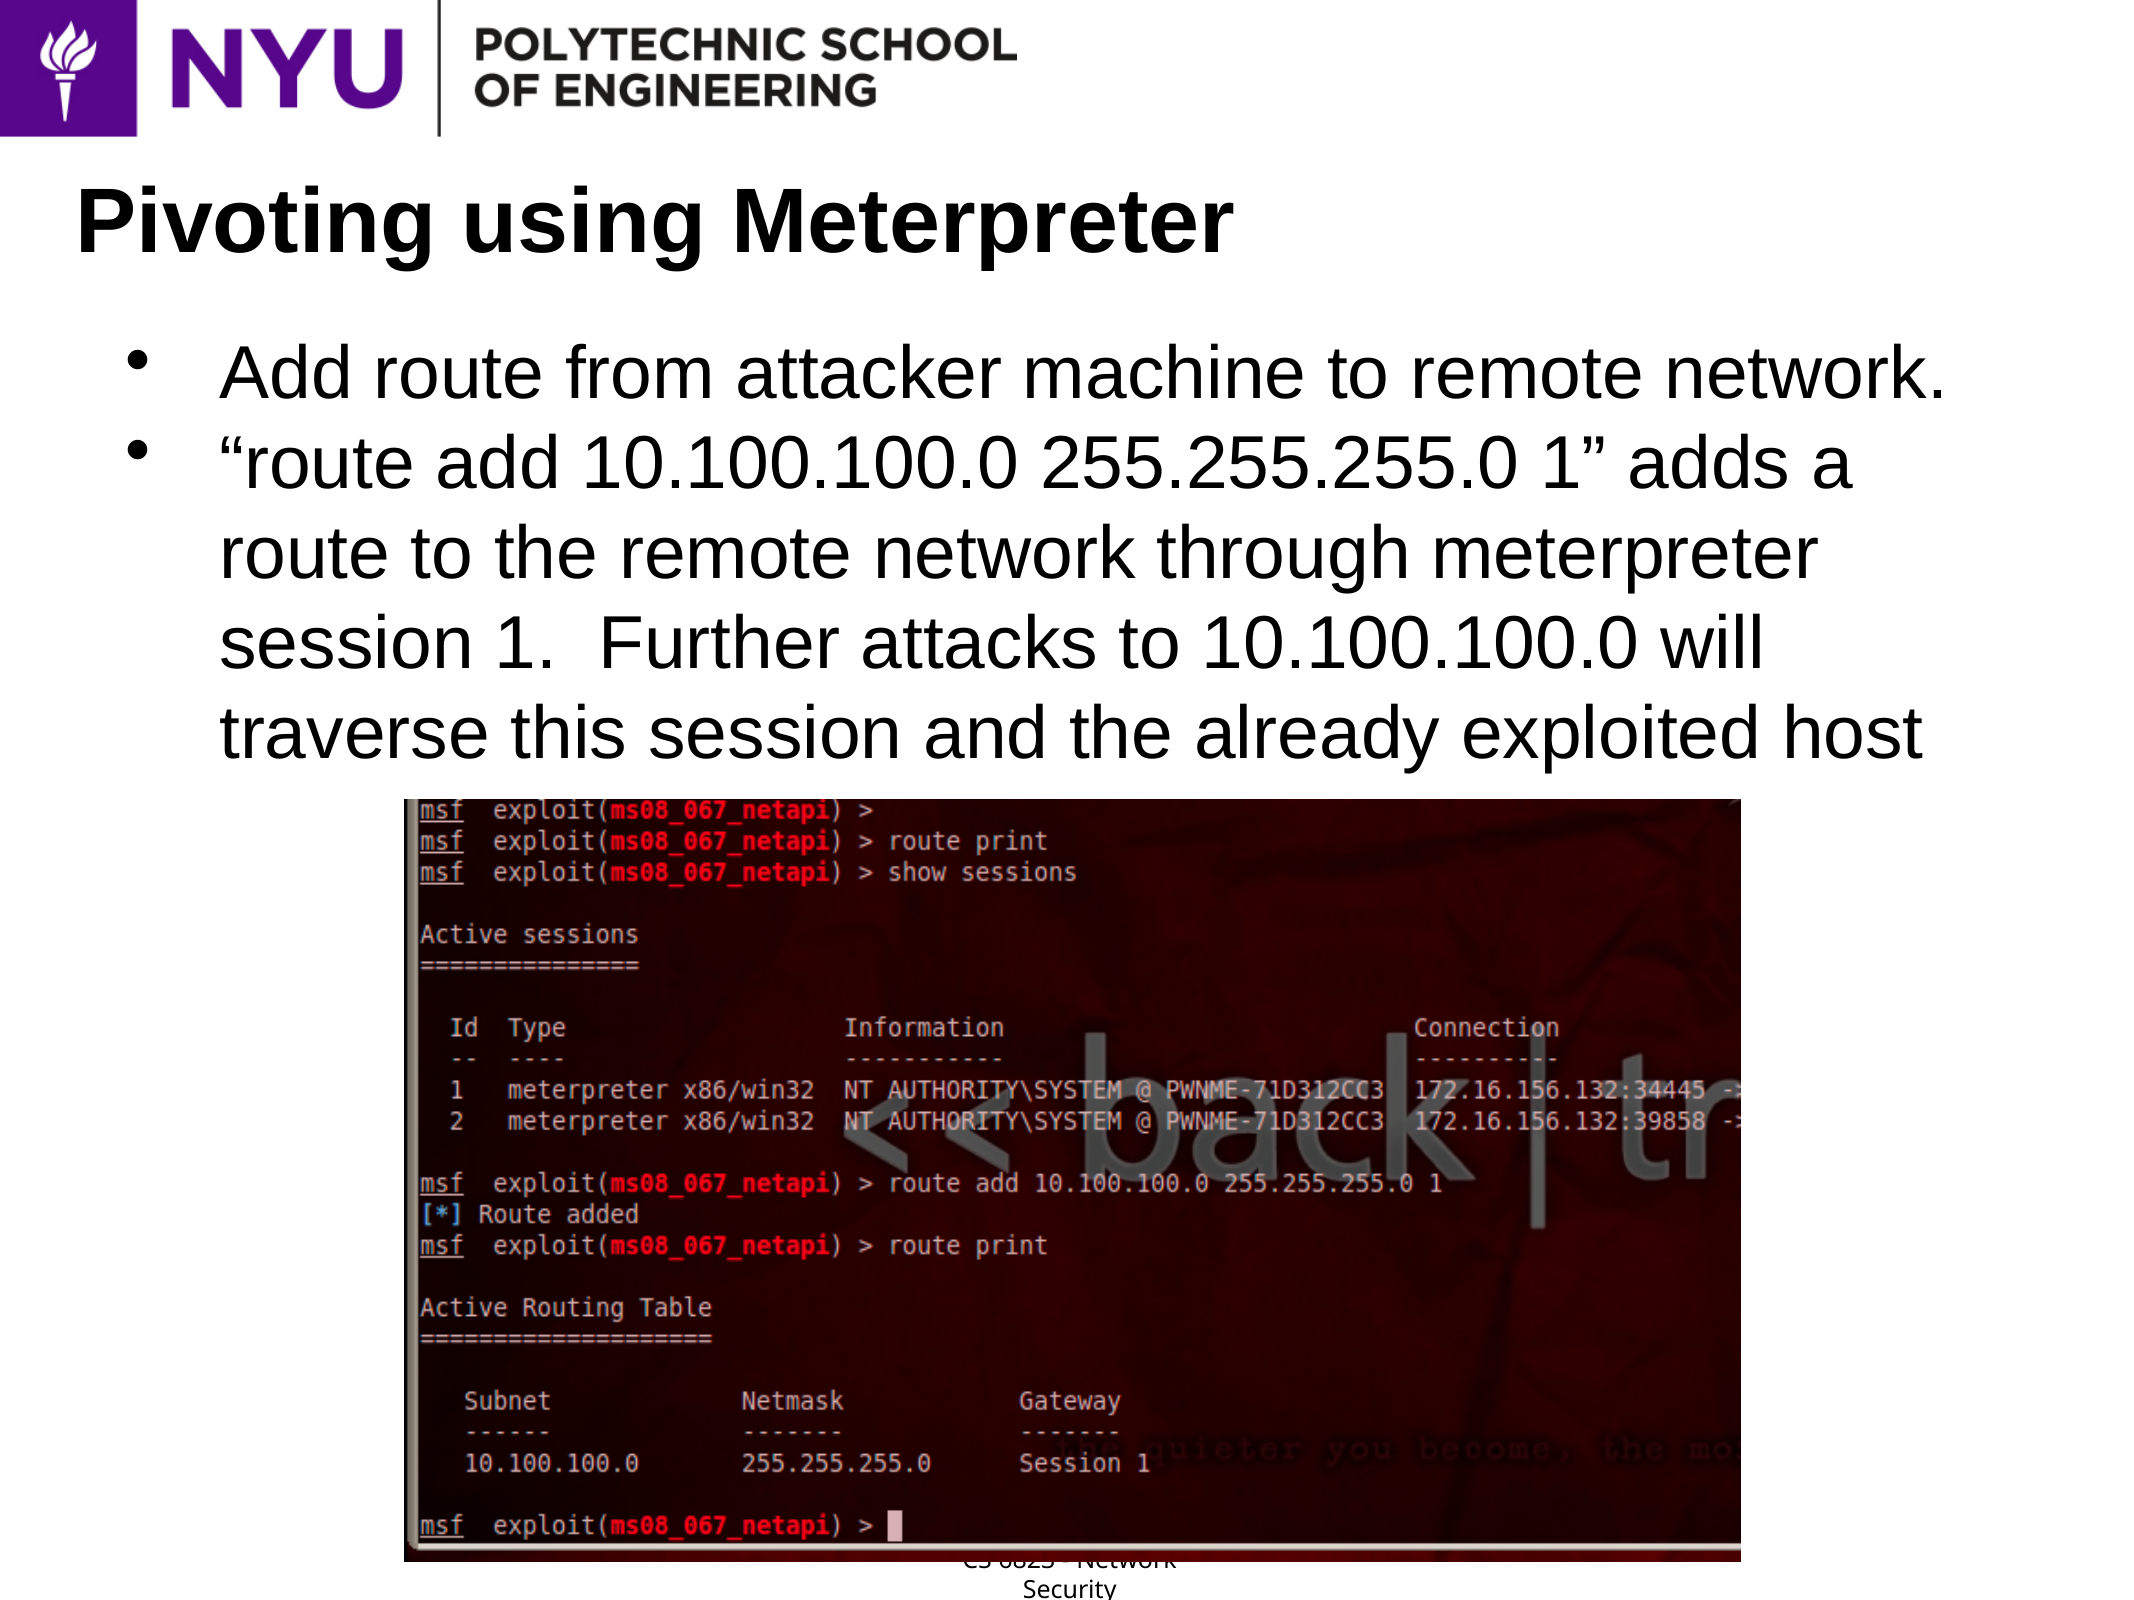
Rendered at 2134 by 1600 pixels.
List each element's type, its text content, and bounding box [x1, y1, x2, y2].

list Add route from attacker machine to remote network. “route add 10.100.100.0 255.255.255.0 1” adds a route to the remote network through meterpreter session 1. Further attacks to 10.100.100.0 will traverse this session and the already exploited host [104, 312, 2024, 1369]
title Pivoting using Meterpreter [54, 150, 2057, 286]
picture [403, 799, 1741, 1562]
picture [0, 0, 1017, 138]
